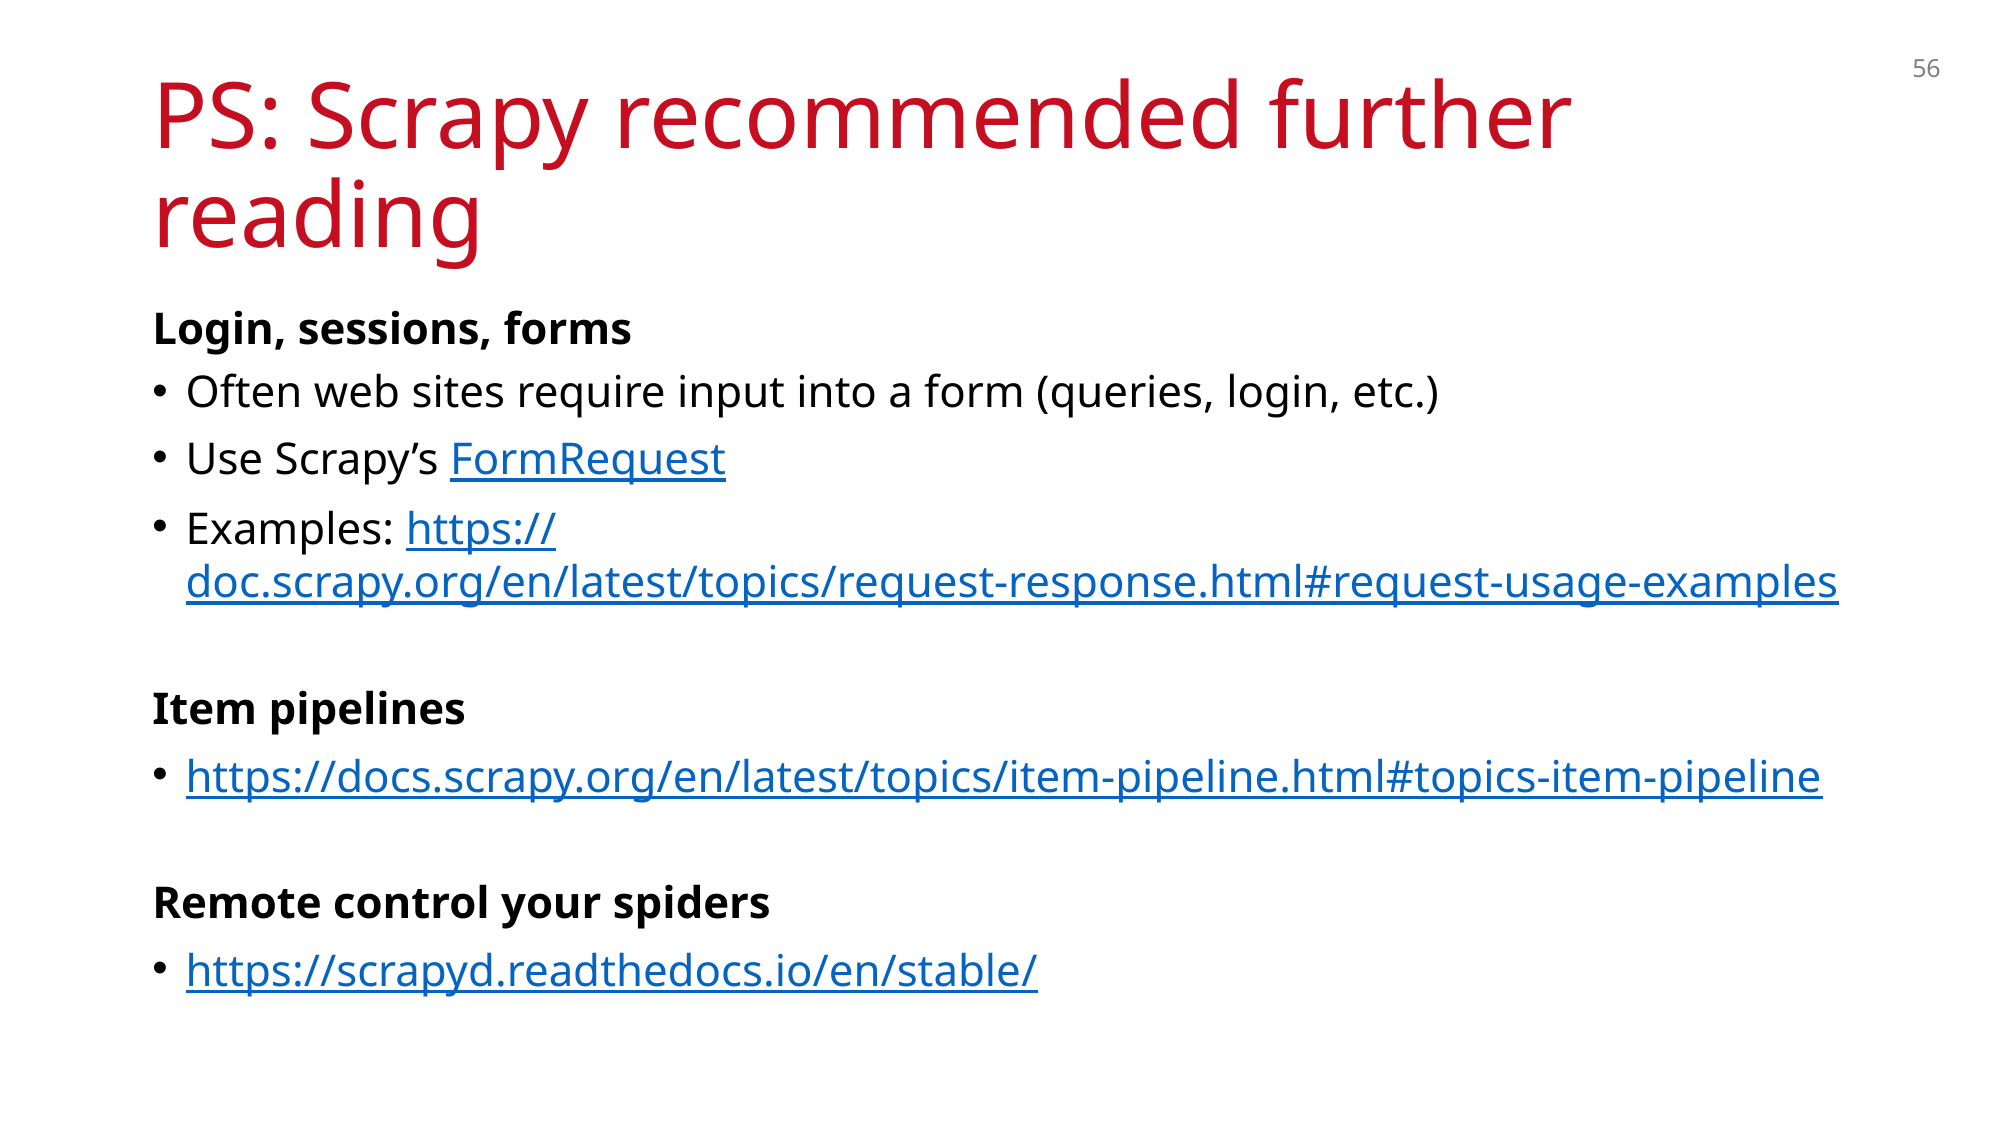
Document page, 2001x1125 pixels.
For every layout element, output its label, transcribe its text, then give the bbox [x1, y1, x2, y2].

list Login, sessions, forms Often web sites require input into a form (queries, login, etc.) Use Scrapy’s FormRequest Examples: https://doc.scrapy.org/en/latest/topics/request-response.html#request-usage-examples Item pipelines https://docs.scrapy.org/en/latest/topics/item-pipeline.html#topics-item-pipeline Remote control your spiders https://scrapyd.readthedocs.io/en/stable/ [137, 299, 1863, 1014]
slide_number 56 [1505, 39, 1956, 100]
title PS: Scrapy recommended further reading [137, 59, 1863, 278]
